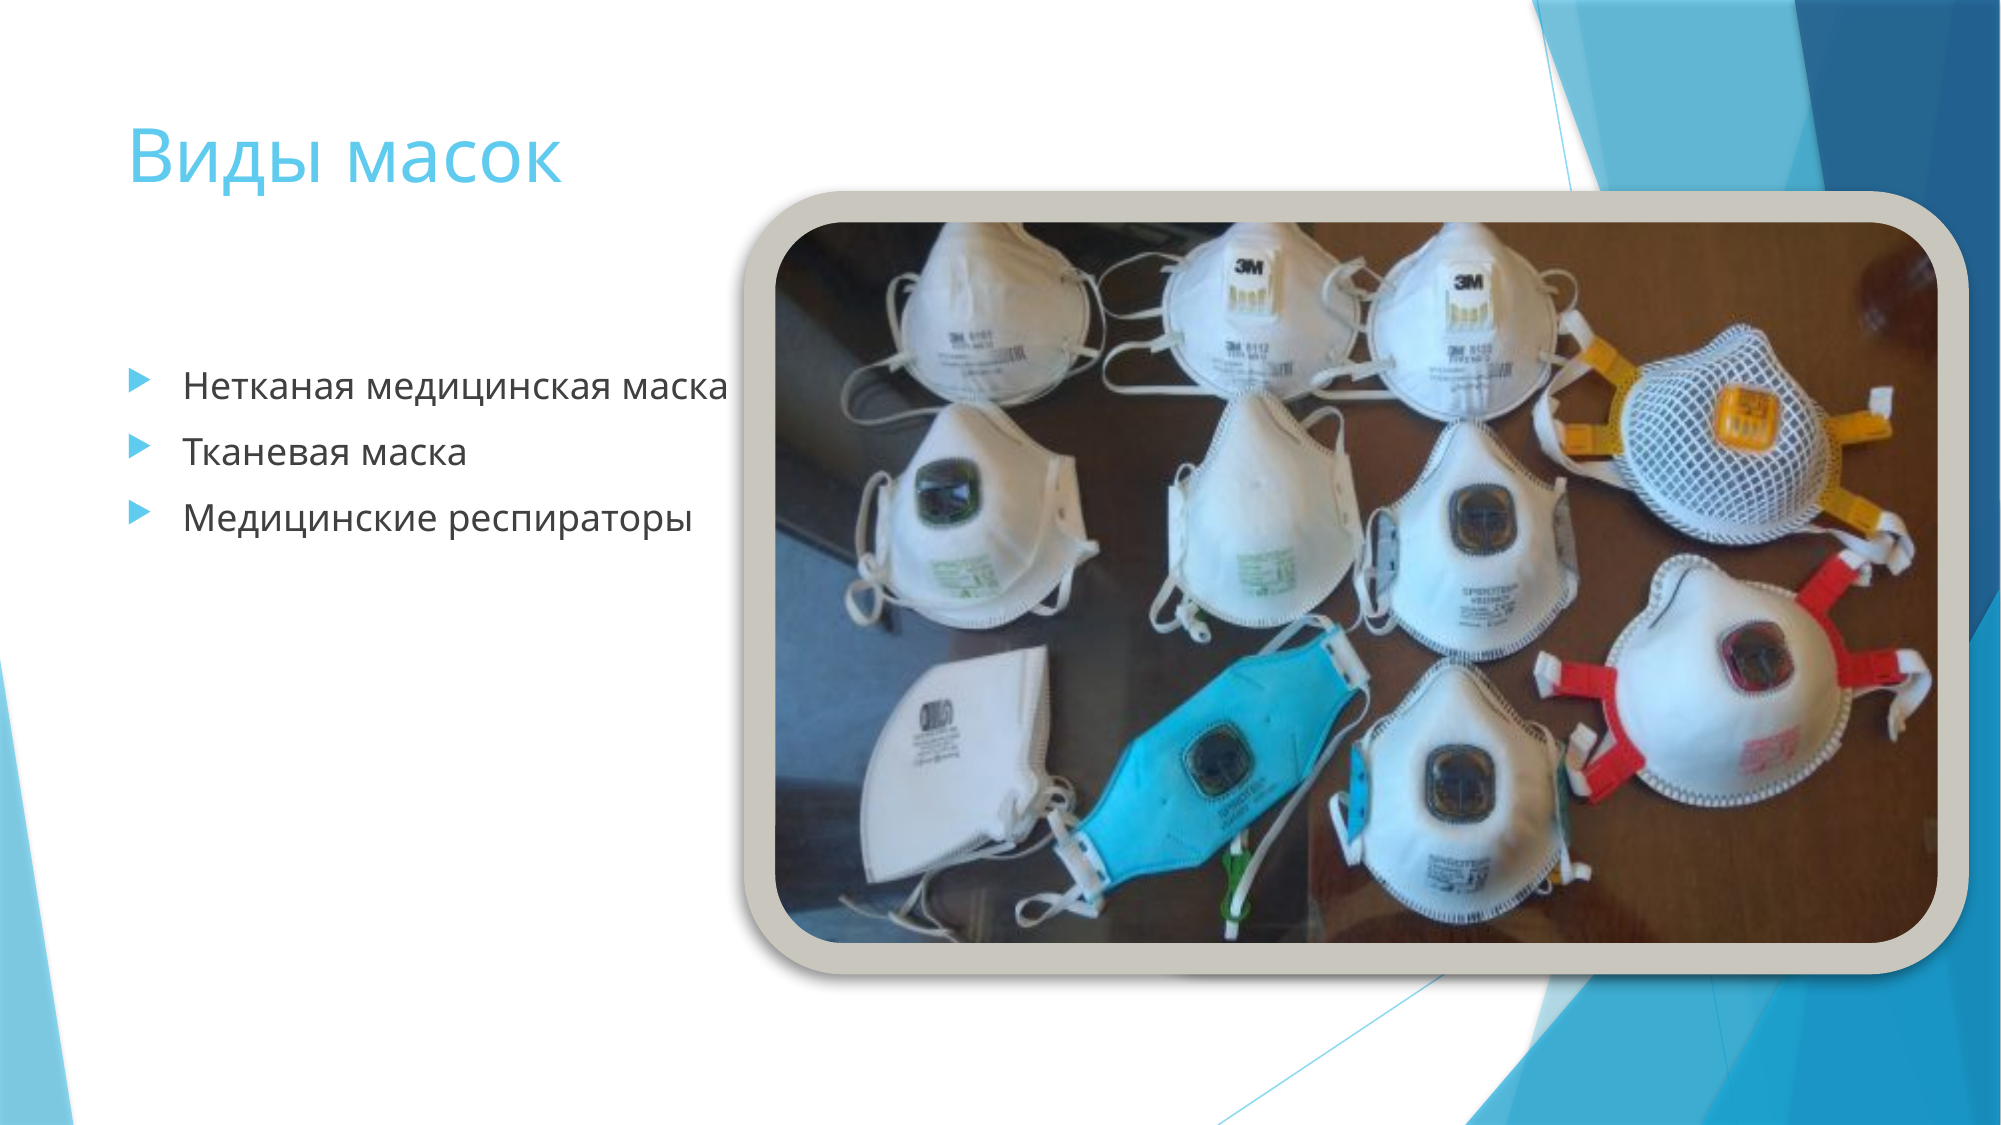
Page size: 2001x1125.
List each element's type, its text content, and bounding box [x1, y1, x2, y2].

picture [759, 206, 1954, 960]
list Нетканая медицинская маска Тканевая маска Медицинские респираторы [111, 354, 831, 992]
title Виды масок [111, 99, 1522, 317]
